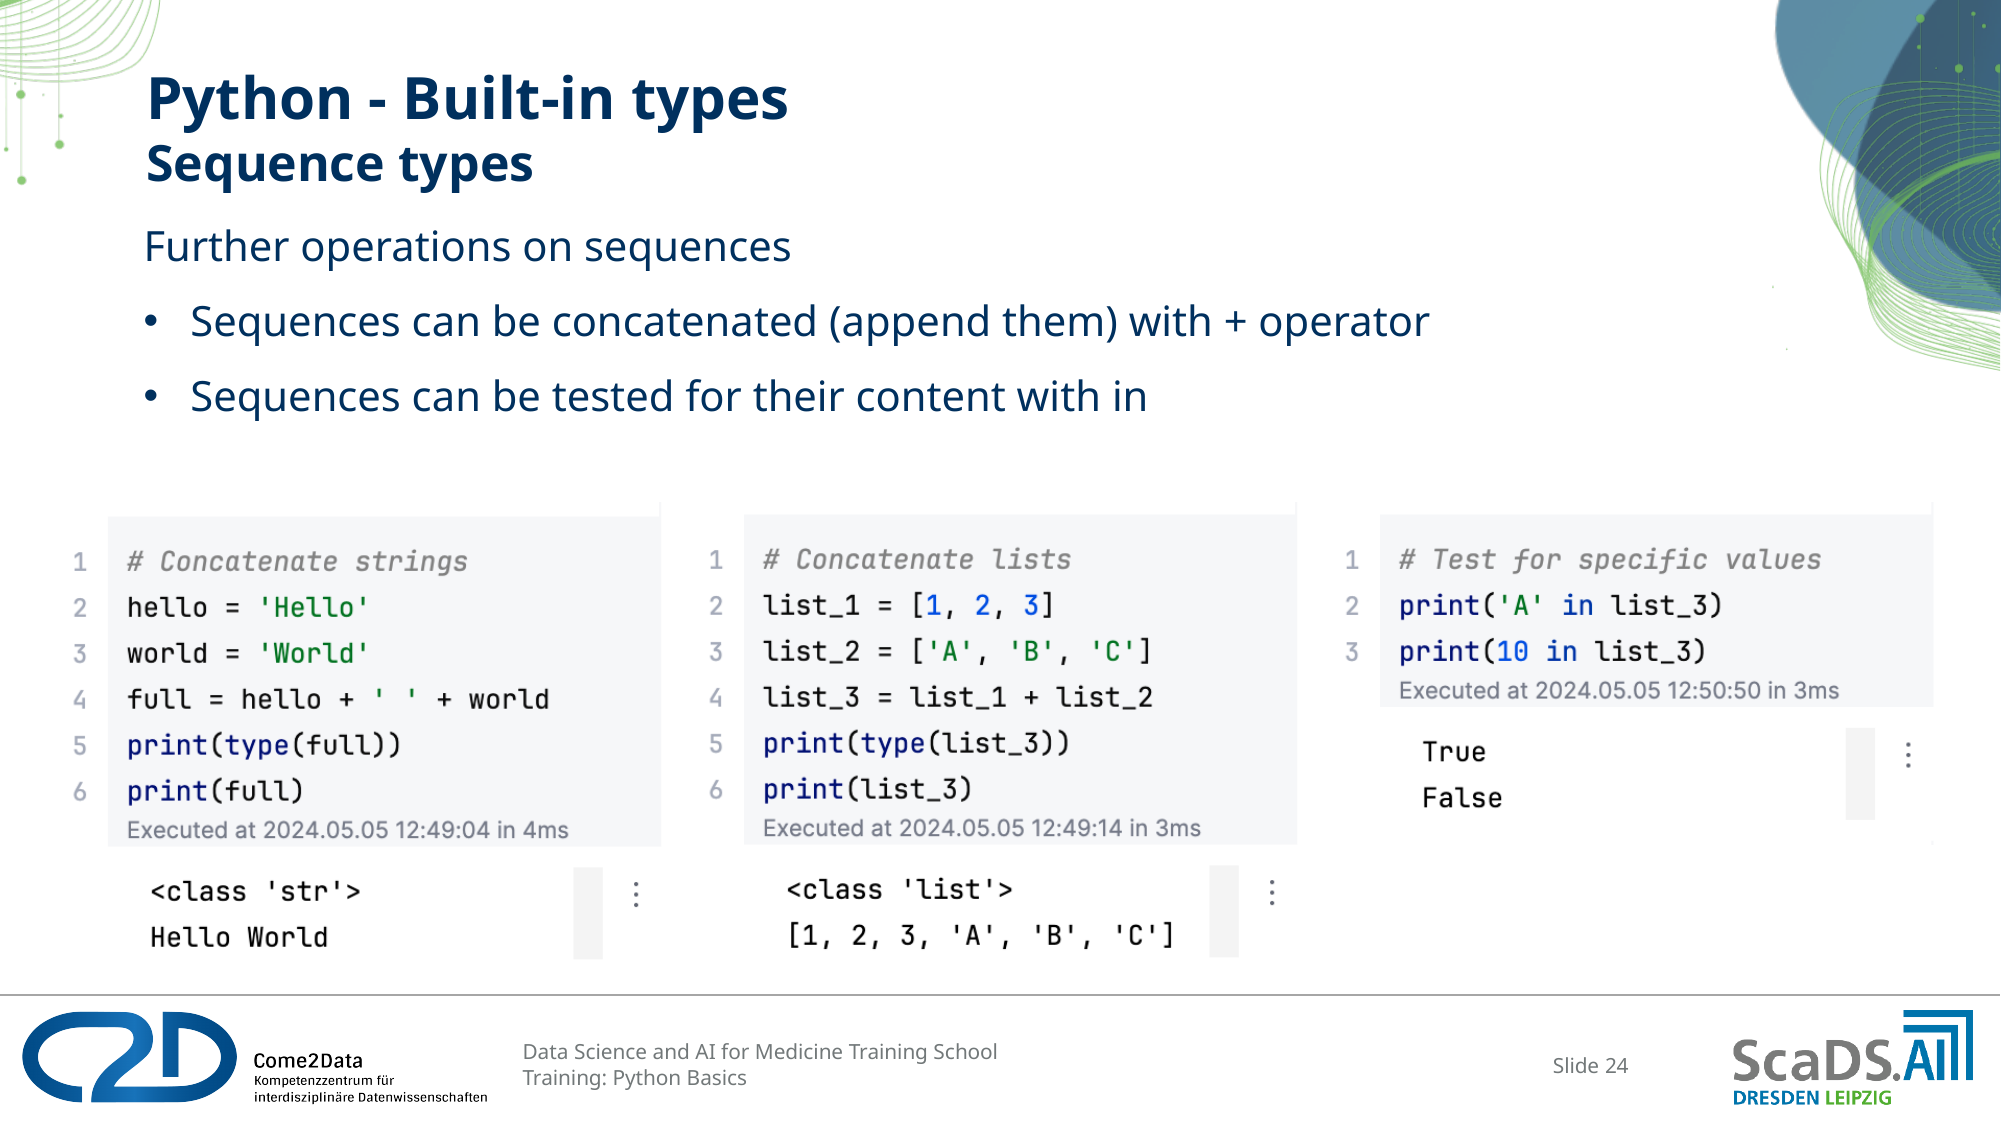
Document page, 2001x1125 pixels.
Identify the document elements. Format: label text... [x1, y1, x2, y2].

picture [1772, 0, 2001, 396]
list Further operations on sequences Sequences can be concatenated (append them) with + operator Sequences can be tested for their content with in [143, 219, 1897, 434]
picture [694, 502, 1316, 972]
title Python - Built-in types Sequence types [146, 61, 1831, 195]
picture [2, 502, 680, 1125]
picture [1330, 502, 1946, 845]
picture [1731, 1008, 1975, 1108]
picture [0, 0, 172, 235]
